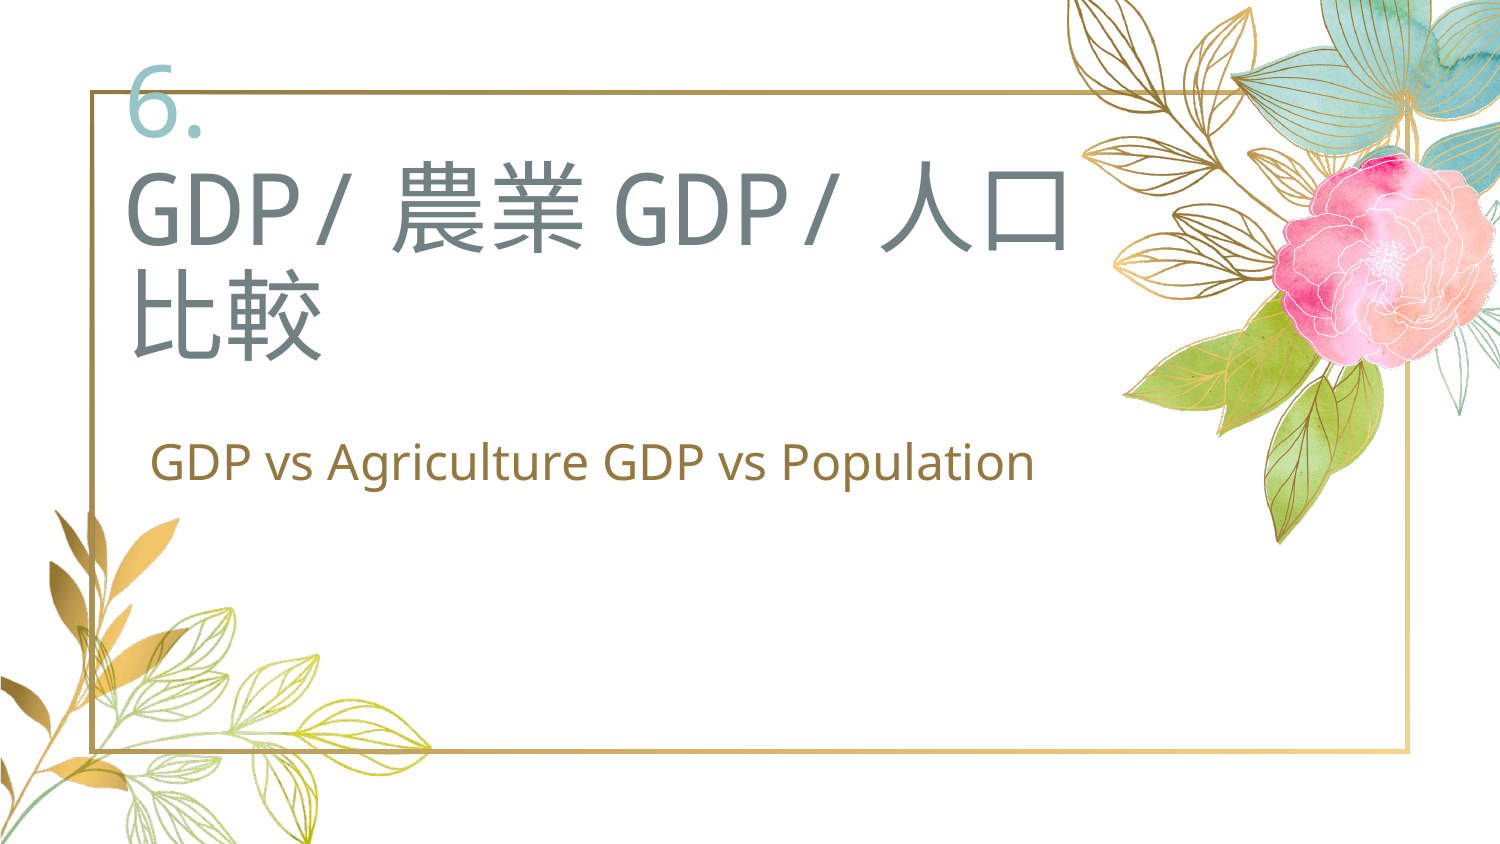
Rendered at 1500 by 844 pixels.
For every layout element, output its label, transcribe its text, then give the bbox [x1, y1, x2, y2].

picture [1066, 0, 1500, 545]
title 6. GDP/農業GDP/人口比較 [124, 274, 1149, 376]
picture [95, 510, 432, 749]
subtitle GDP vs Agriculture GDP vs Population [149, 421, 1174, 479]
picture [1, 510, 432, 844]
